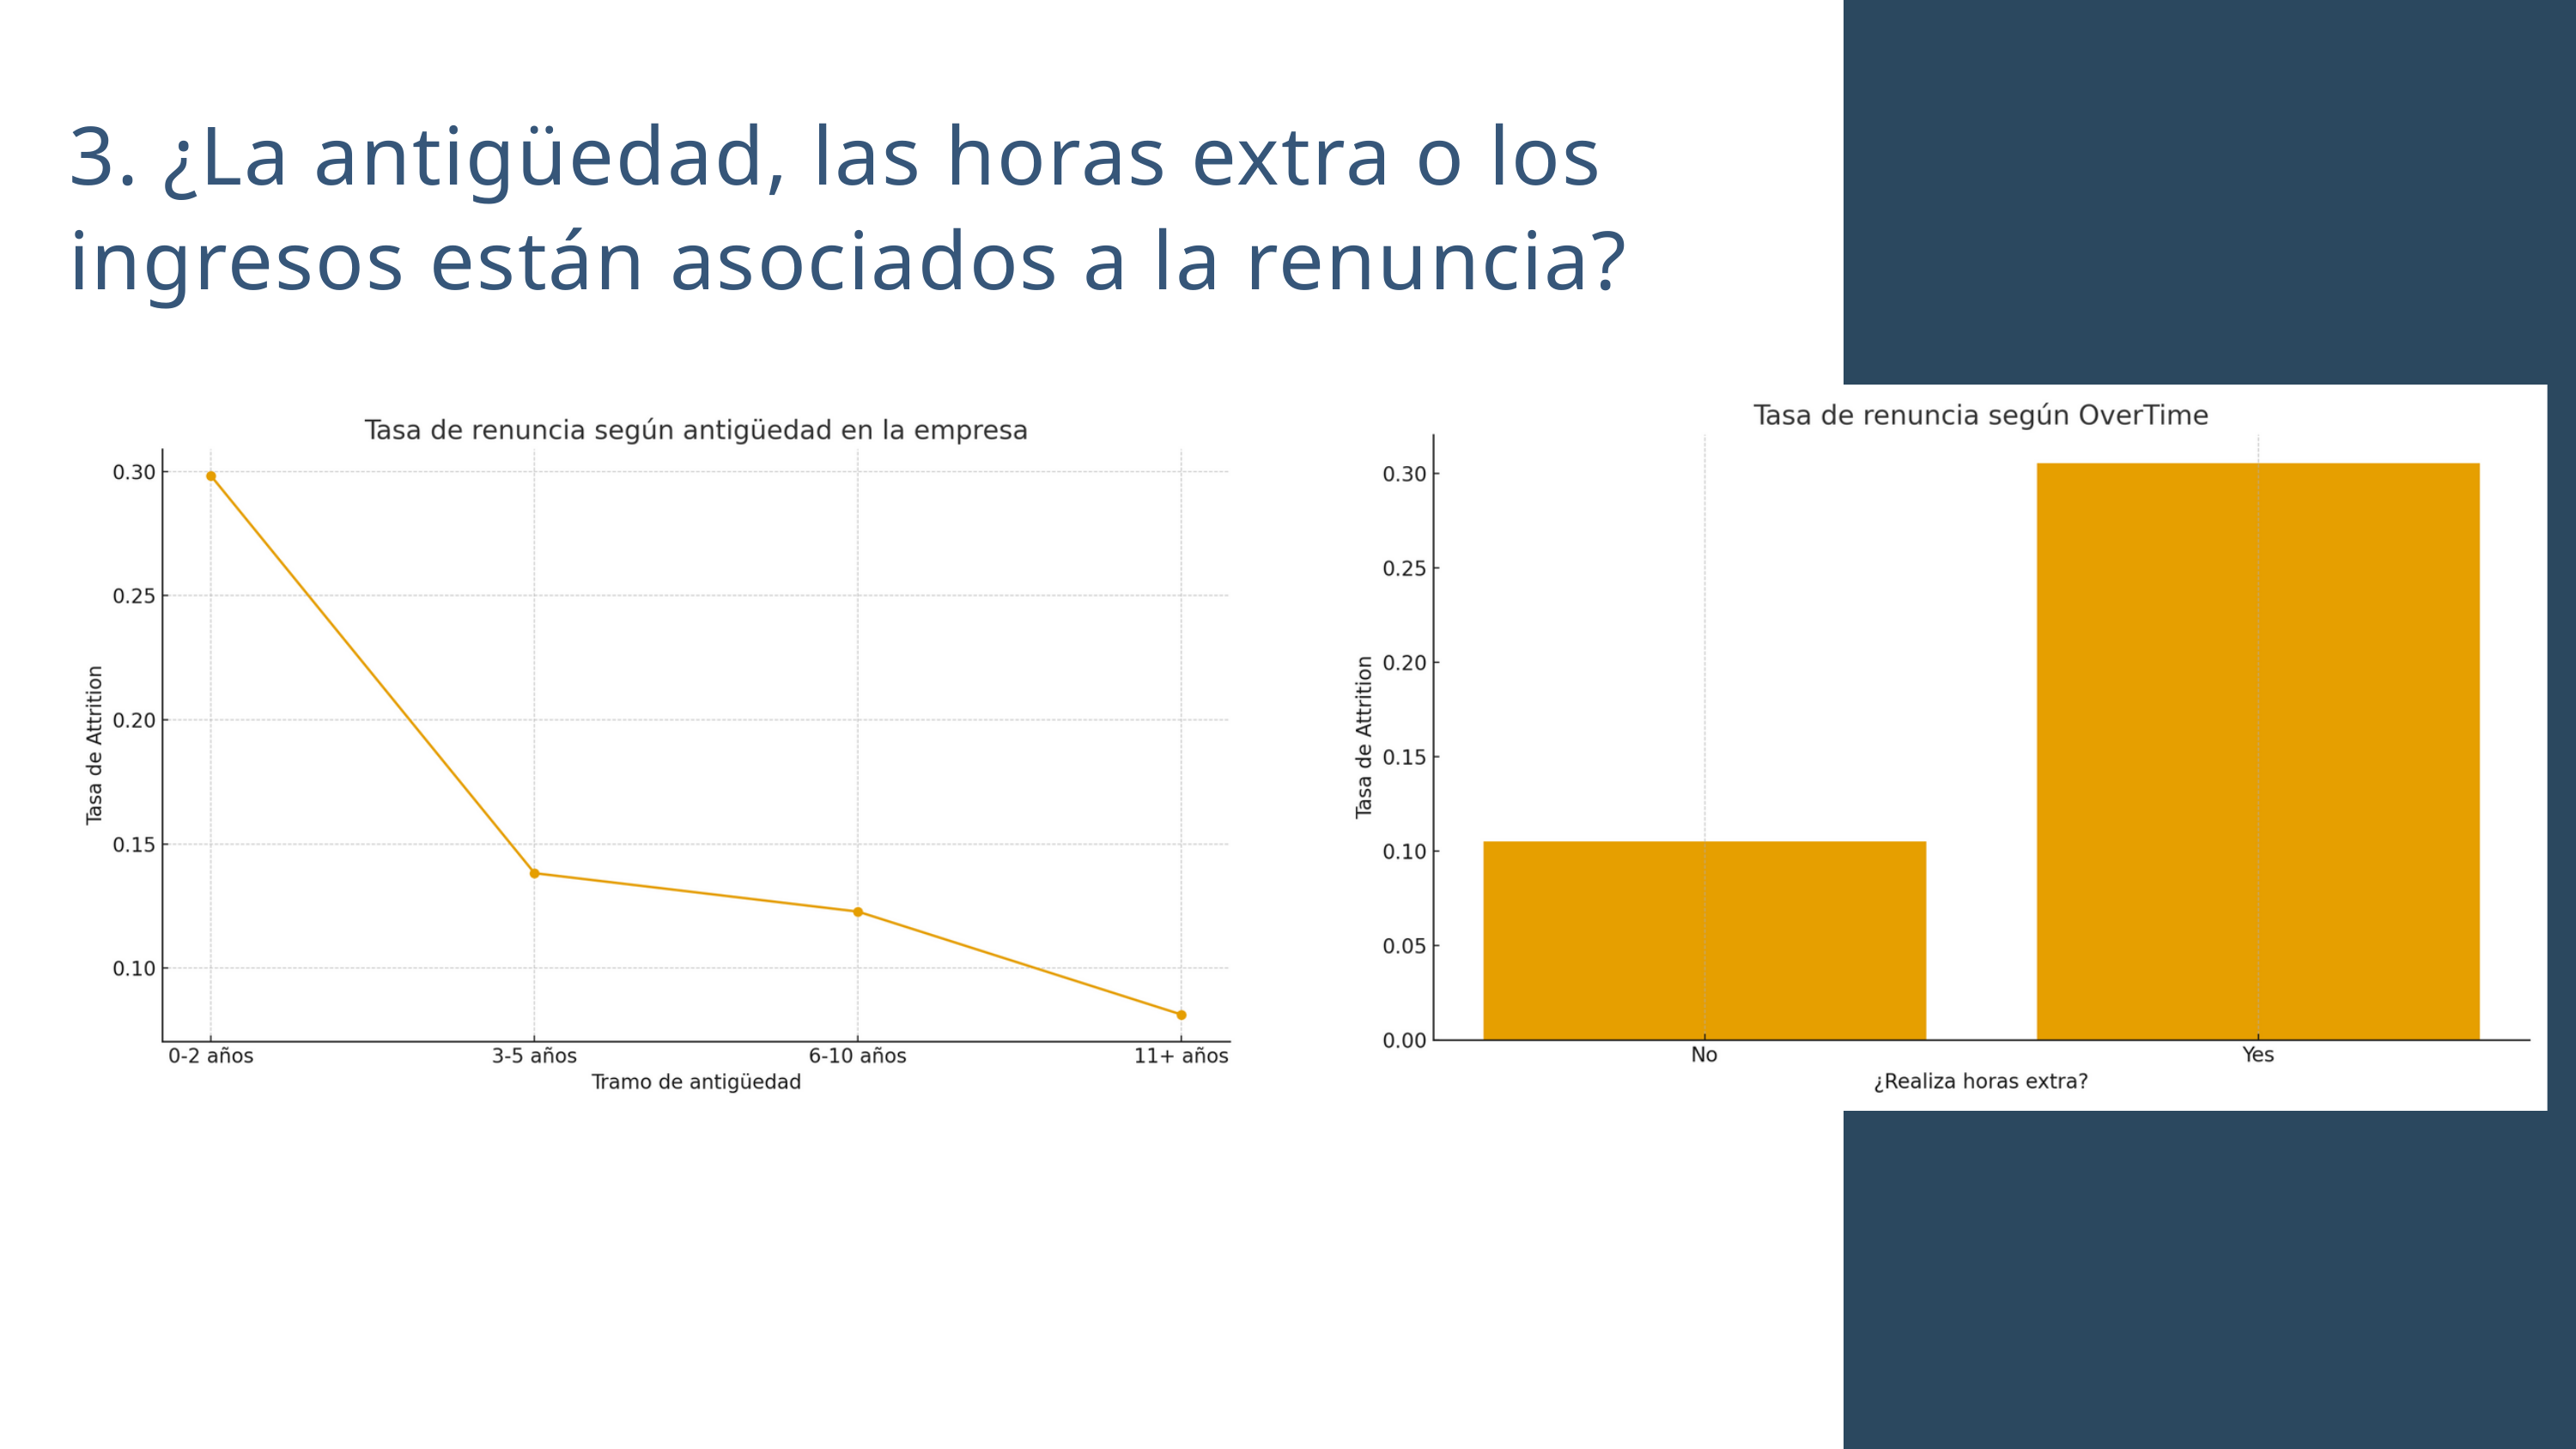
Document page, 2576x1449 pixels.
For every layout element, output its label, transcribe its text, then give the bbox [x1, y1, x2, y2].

text_box [69, 400, 1254, 1111]
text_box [1843, 0, 2576, 1449]
text_box [1338, 385, 1838, 1111]
text_box 3. ¿La antigüedad, las horas extra o los ingresos están asociados a la renuncia? [69, 96, 1816, 306]
